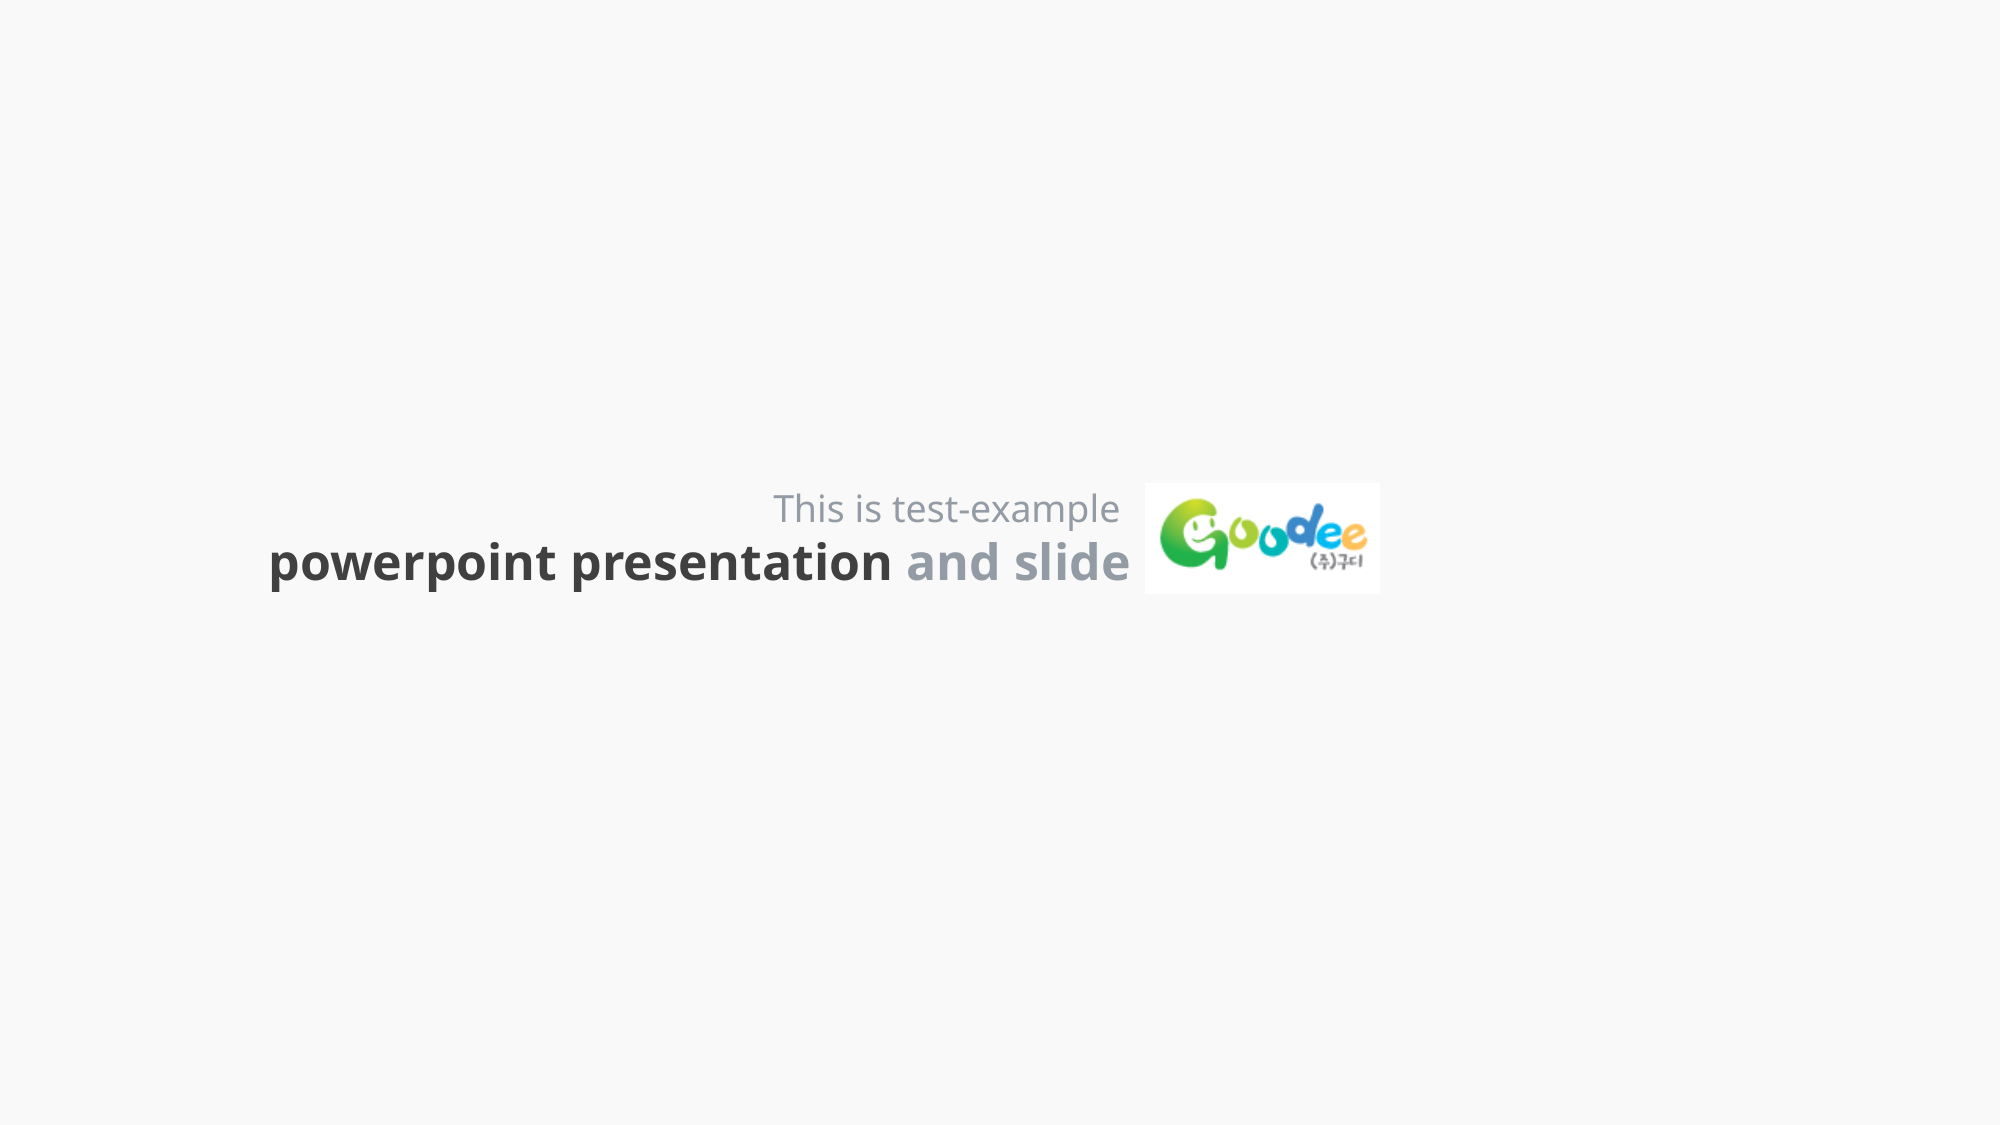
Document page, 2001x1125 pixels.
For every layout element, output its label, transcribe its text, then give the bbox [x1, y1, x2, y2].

text_box This is test-example powerpoint presentation and slide [155, 477, 1146, 598]
picture [1145, 483, 1380, 594]
